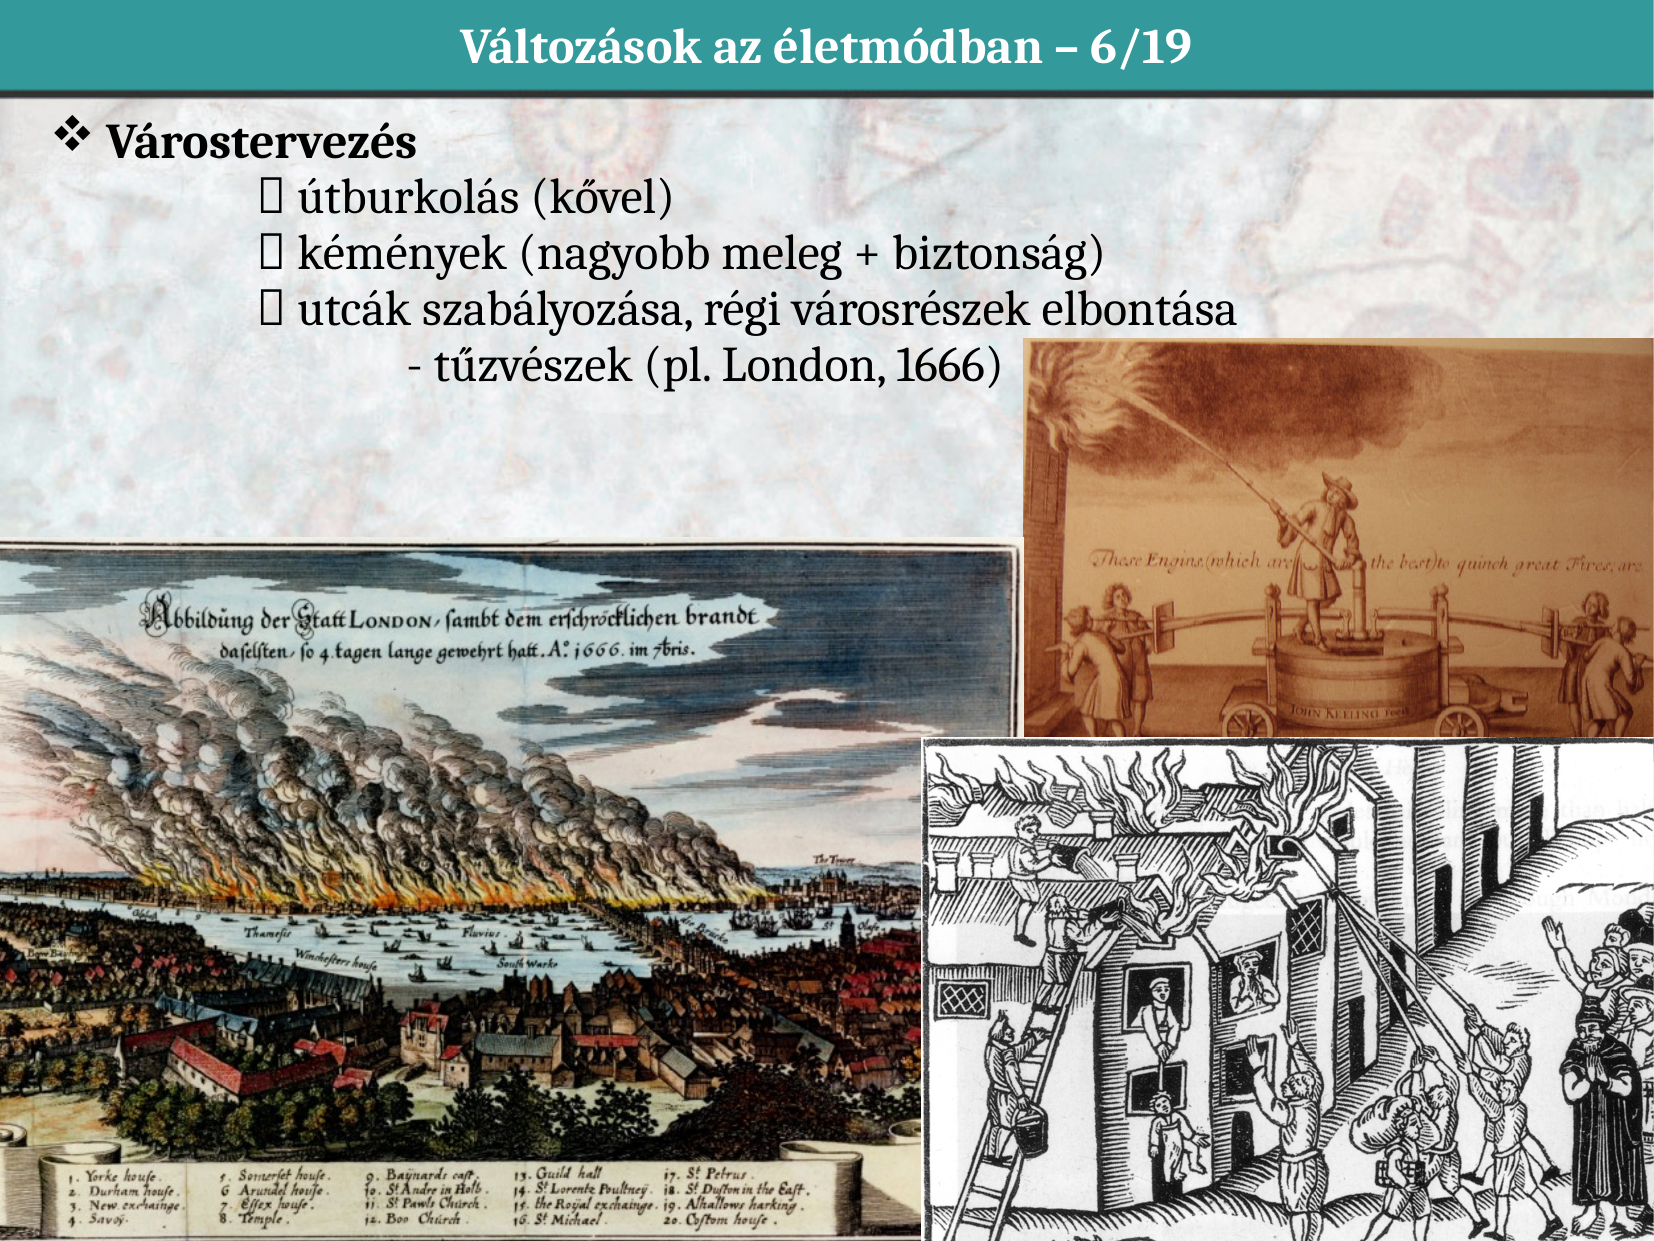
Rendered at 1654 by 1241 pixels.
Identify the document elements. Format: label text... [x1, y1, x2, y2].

picture [0, 95, 1654, 1241]
title Változások az életmódban – 6/19 [0, 0, 1654, 95]
text_box Várostervezés  útburkolás (kővel)  kémények (nagyobb meleg + biztonság)  utcák szabályozása, régi városrészek elbontása - tűzvészek (pl. London, 1666) [35, 106, 1618, 420]
